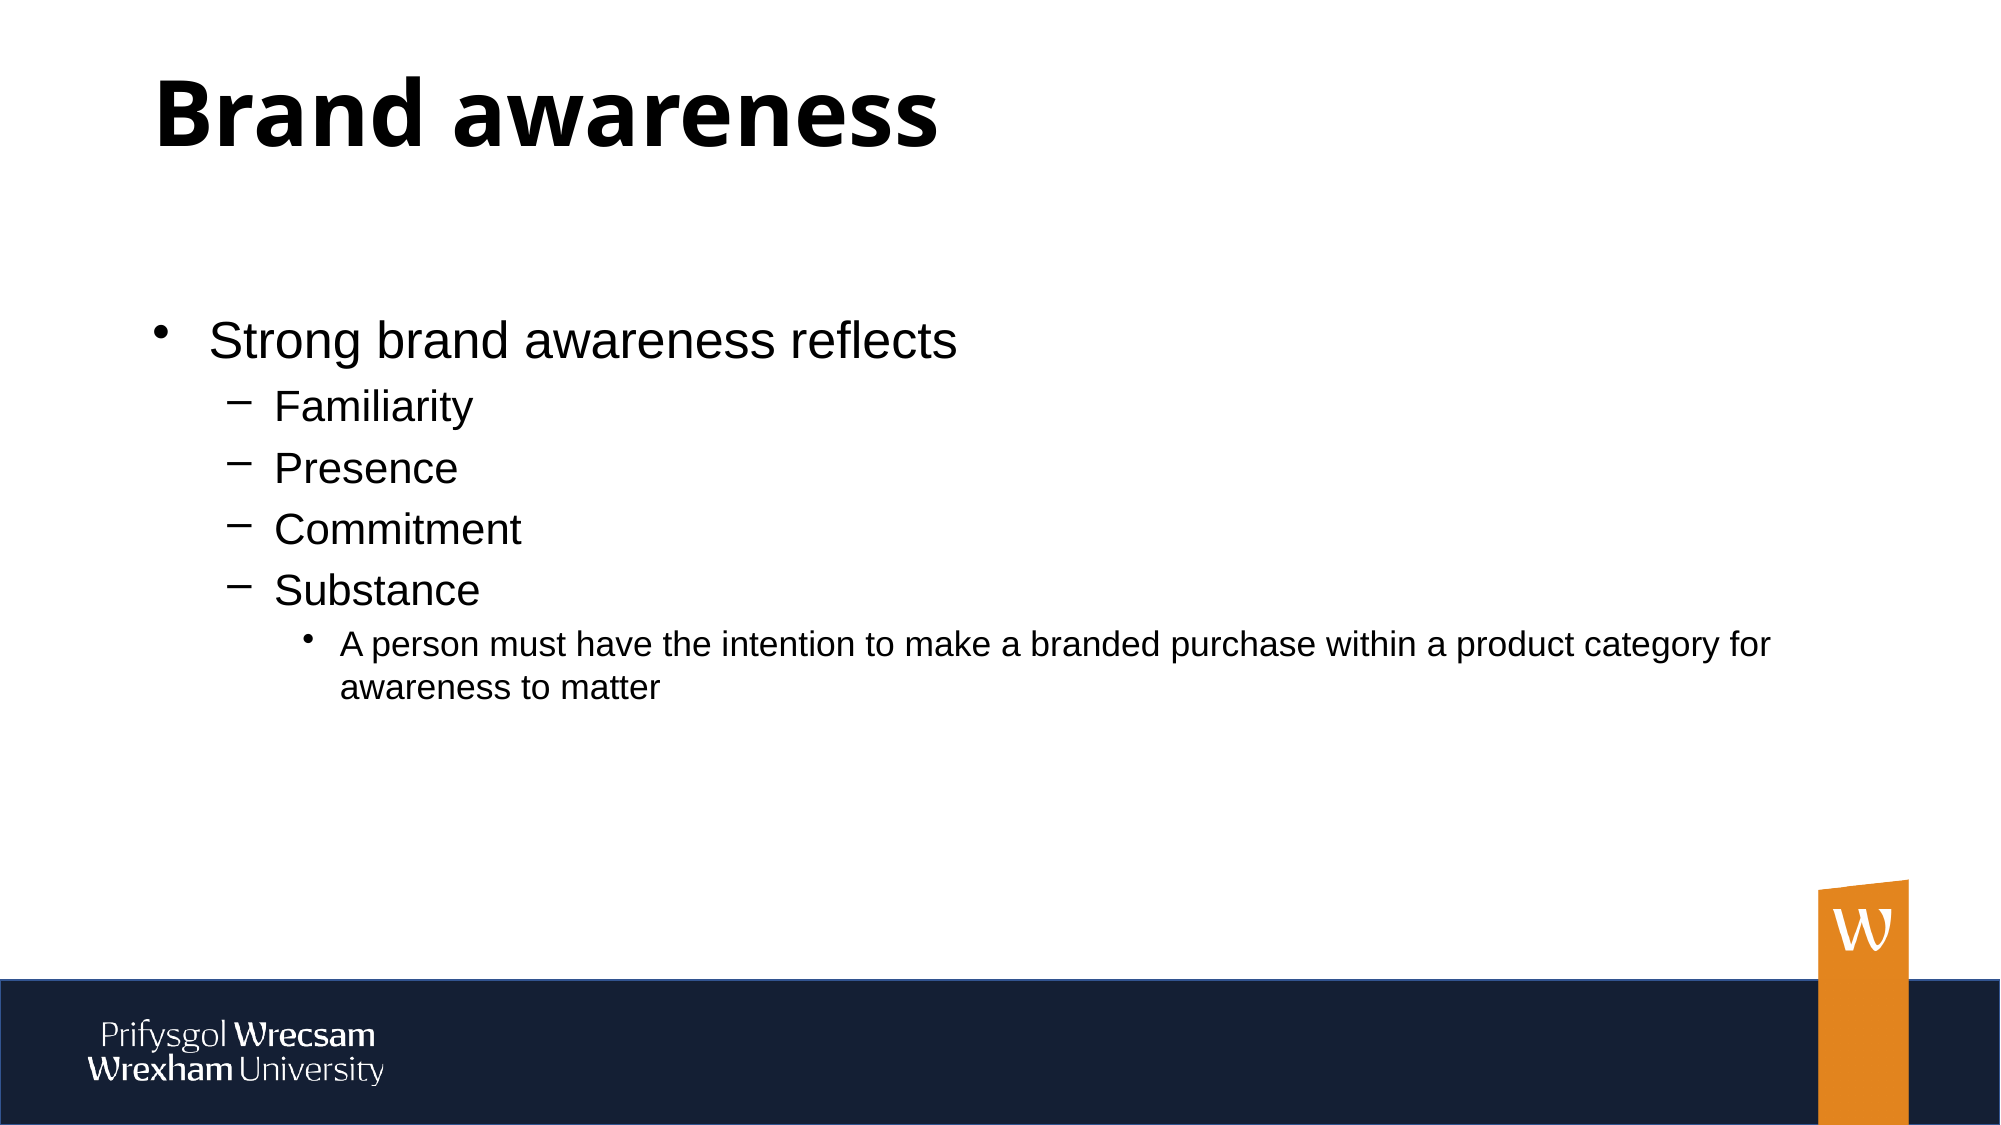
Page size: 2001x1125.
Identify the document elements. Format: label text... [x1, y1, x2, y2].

list Strong brand awareness reflects Familiarity Presence Commitment Substance A person must have the intention to make a branded purchase within a product category for awareness to matter [137, 299, 1863, 1014]
text_box [1909, 979, 2000, 1125]
picture [87, 1019, 384, 1086]
title Brand awareness [137, 59, 1863, 278]
picture [1818, 879, 1909, 1125]
text_box [0, 979, 1818, 1125]
